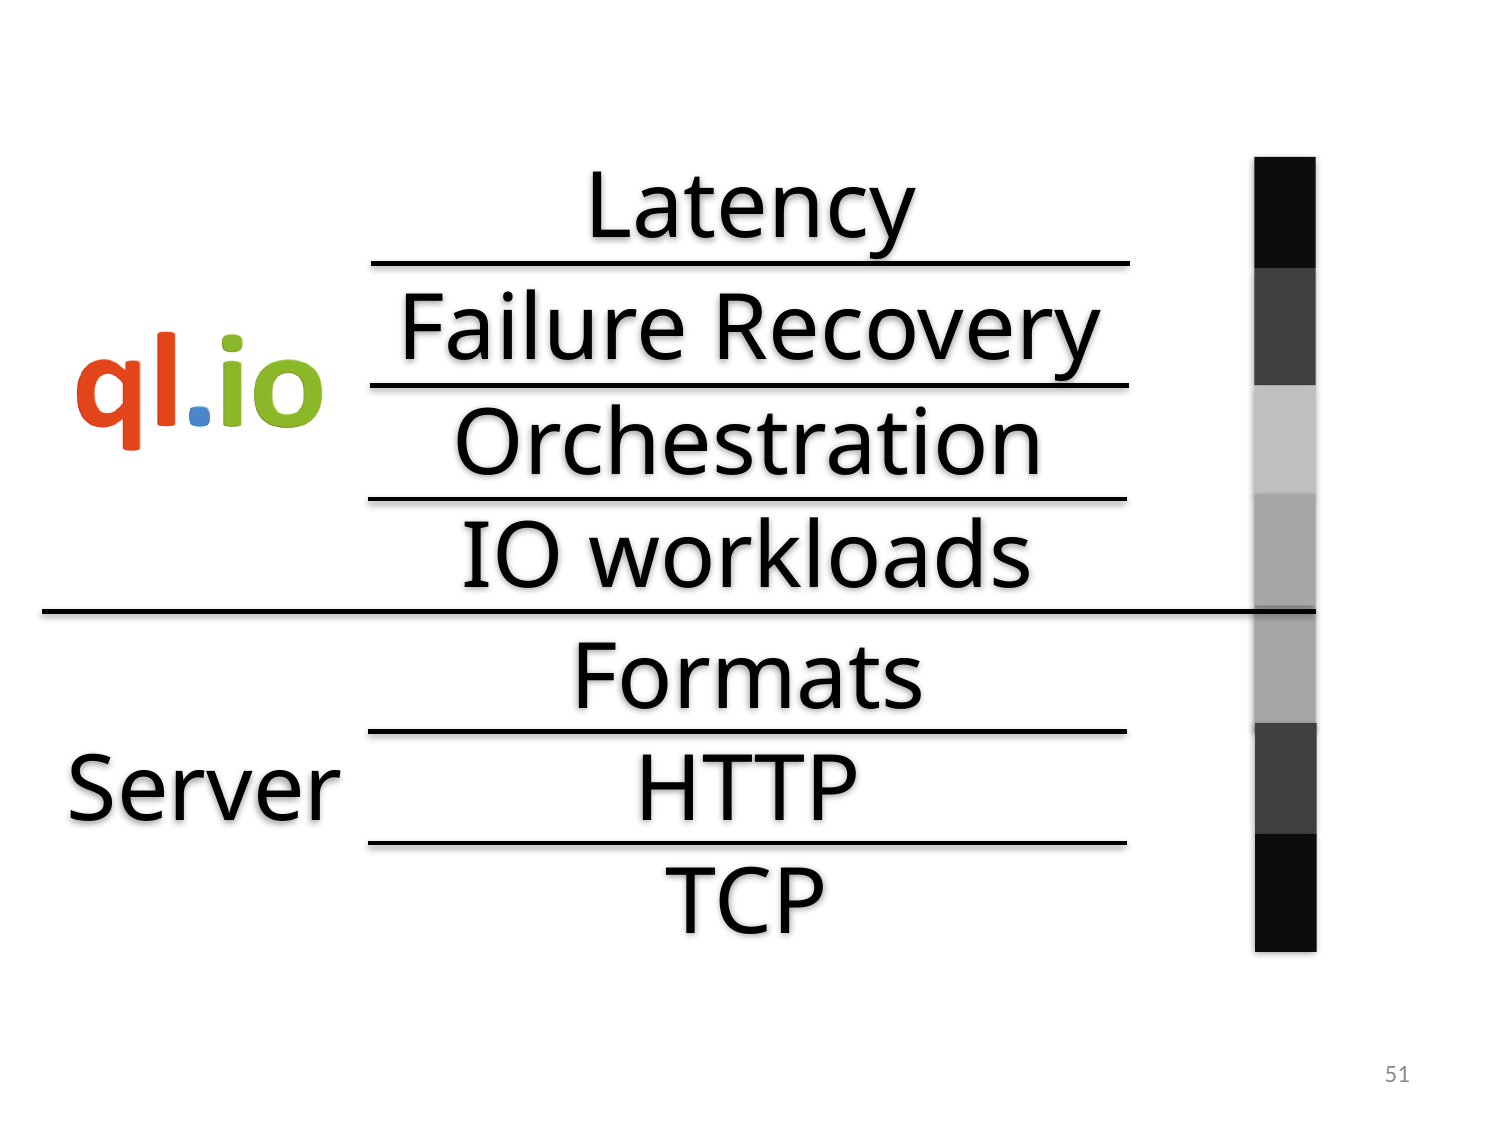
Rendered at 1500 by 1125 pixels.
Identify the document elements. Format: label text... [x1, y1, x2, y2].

text_box [1251, 382, 1319, 491]
text_box Formats [376, 623, 1131, 723]
text_box HTTP [376, 737, 1131, 835]
text_box Orchestration [367, 387, 1132, 489]
text_box [1251, 491, 1319, 609]
text_box [1251, 618, 1319, 720]
text_box [1252, 831, 1320, 955]
slide_number 51 [1074, 1042, 1425, 1103]
picture [73, 326, 325, 453]
text_box Latency [367, 149, 1133, 252]
text_box IO workloads [365, 500, 1131, 602]
text_box [1252, 720, 1320, 831]
text_box [1251, 265, 1319, 381]
text_box TCP [376, 851, 1130, 948]
text_box [1251, 154, 1319, 264]
text_box Failure Recovery [367, 271, 1132, 374]
text_box Server [38, 616, 372, 952]
